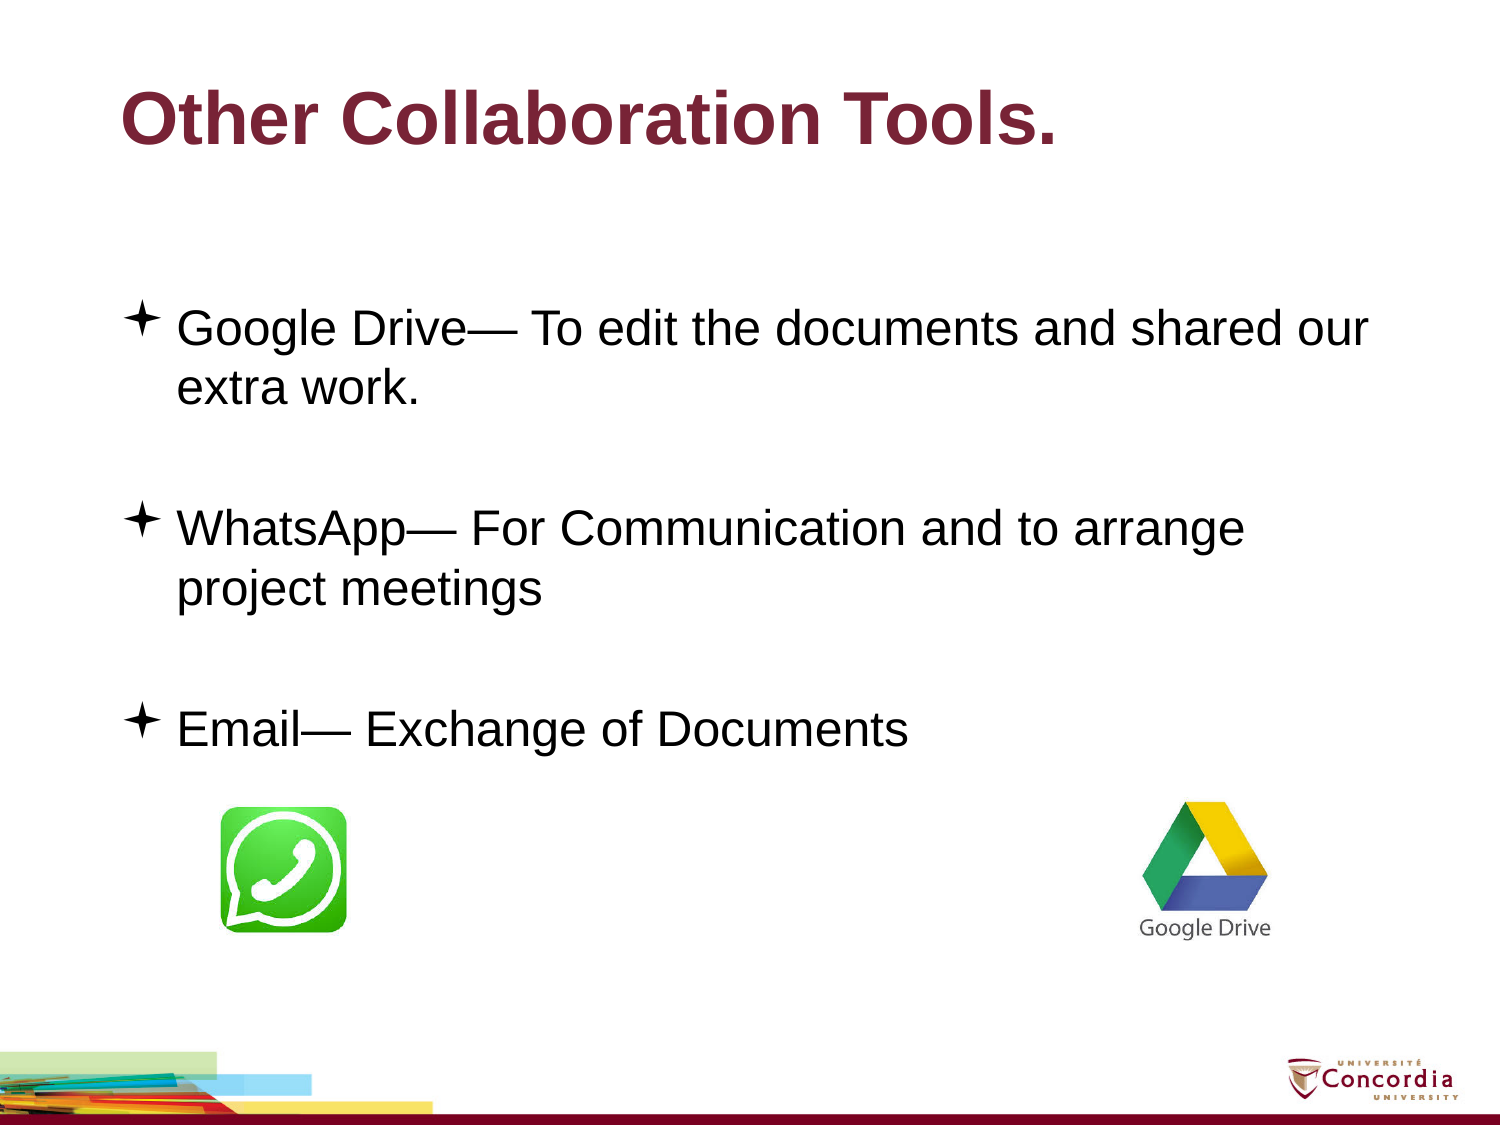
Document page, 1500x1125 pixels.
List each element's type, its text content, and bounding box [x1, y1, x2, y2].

picture [0, 0, 1500, 1125]
list Google Drive— To edit the documents and shared our extra work. WhatsApp— For Communication and to arrange project meetings Email— Exchange of Documents [111, 286, 1388, 963]
title Other Collaboration Tools. [111, 61, 1388, 251]
